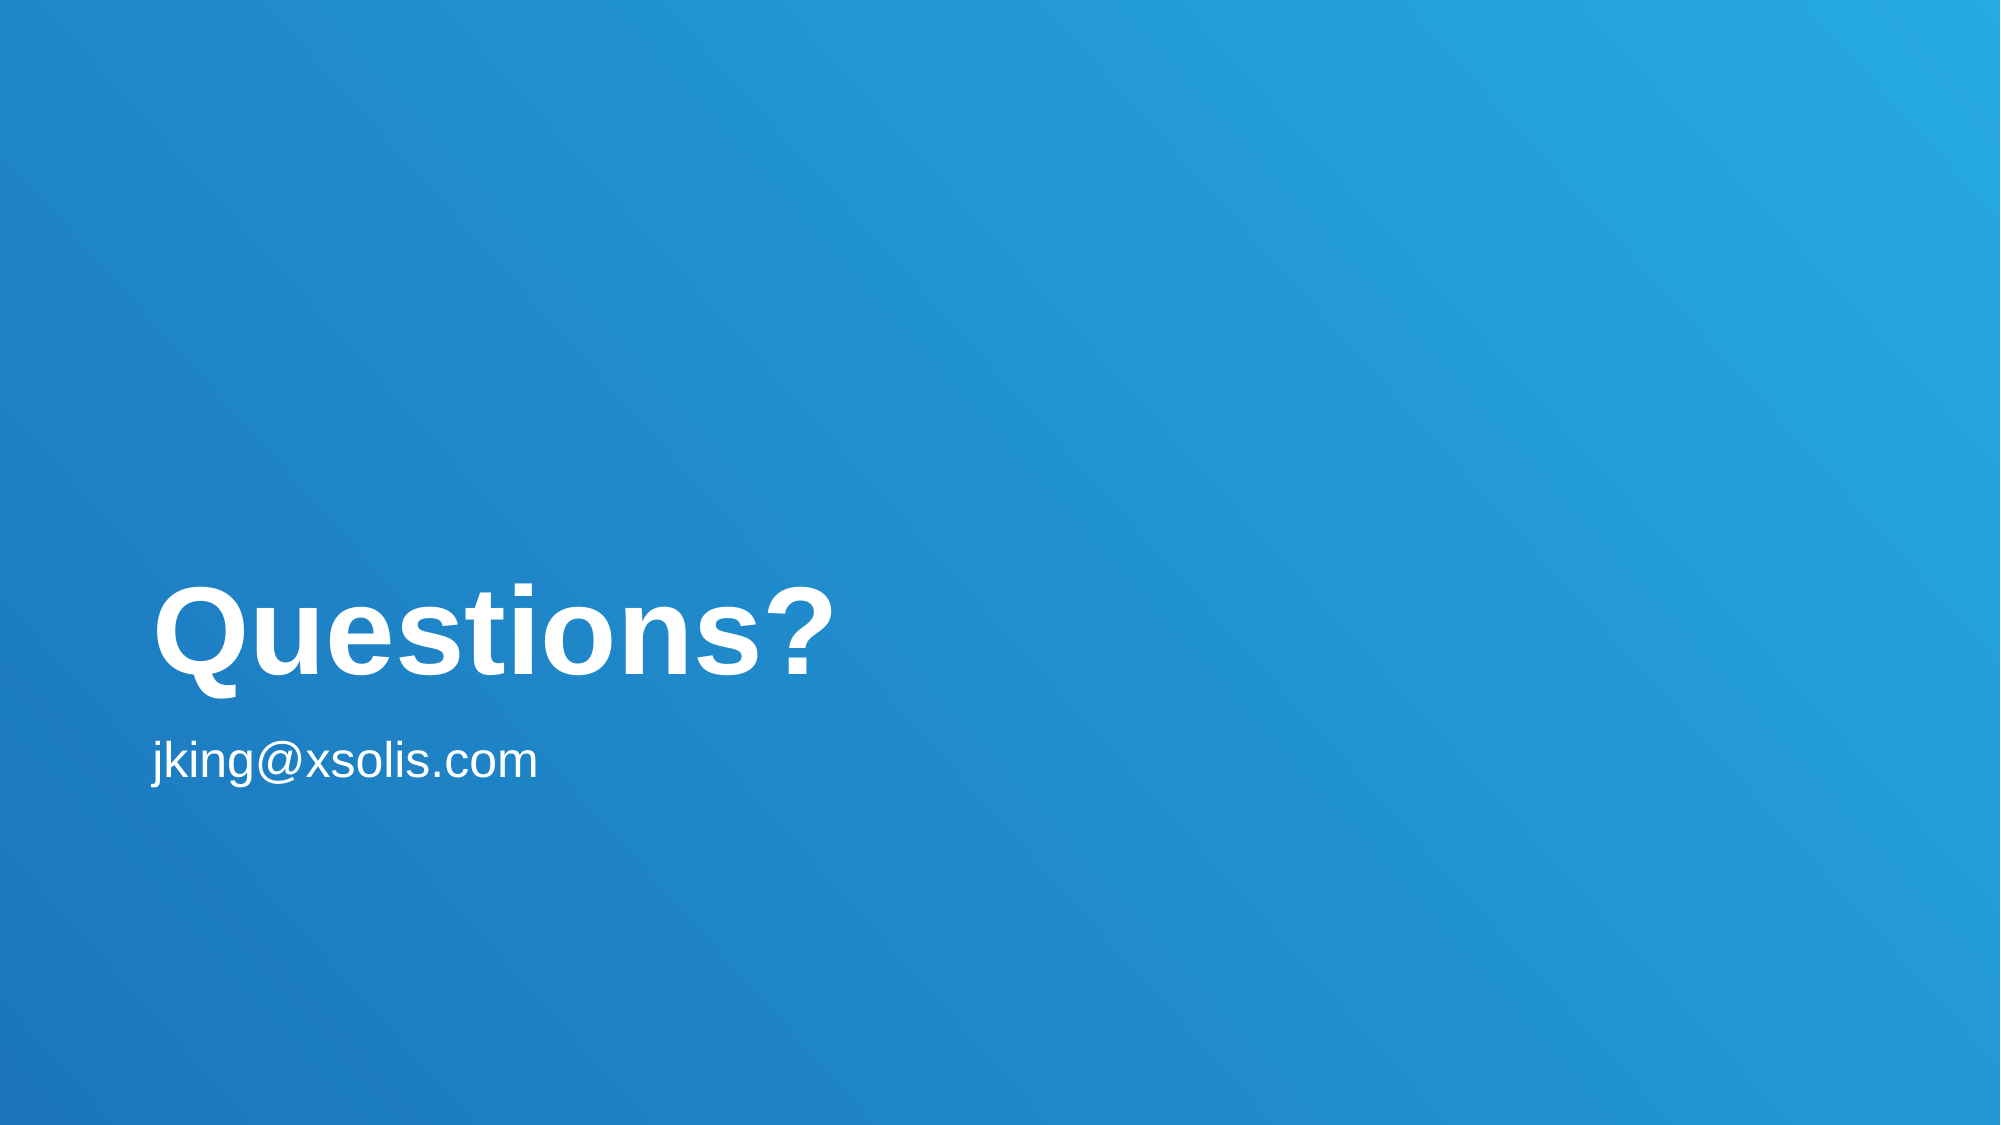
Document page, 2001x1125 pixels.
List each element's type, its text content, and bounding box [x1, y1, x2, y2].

list jking@xsolis.com [137, 726, 1862, 973]
title Questions? [137, 299, 1863, 710]
